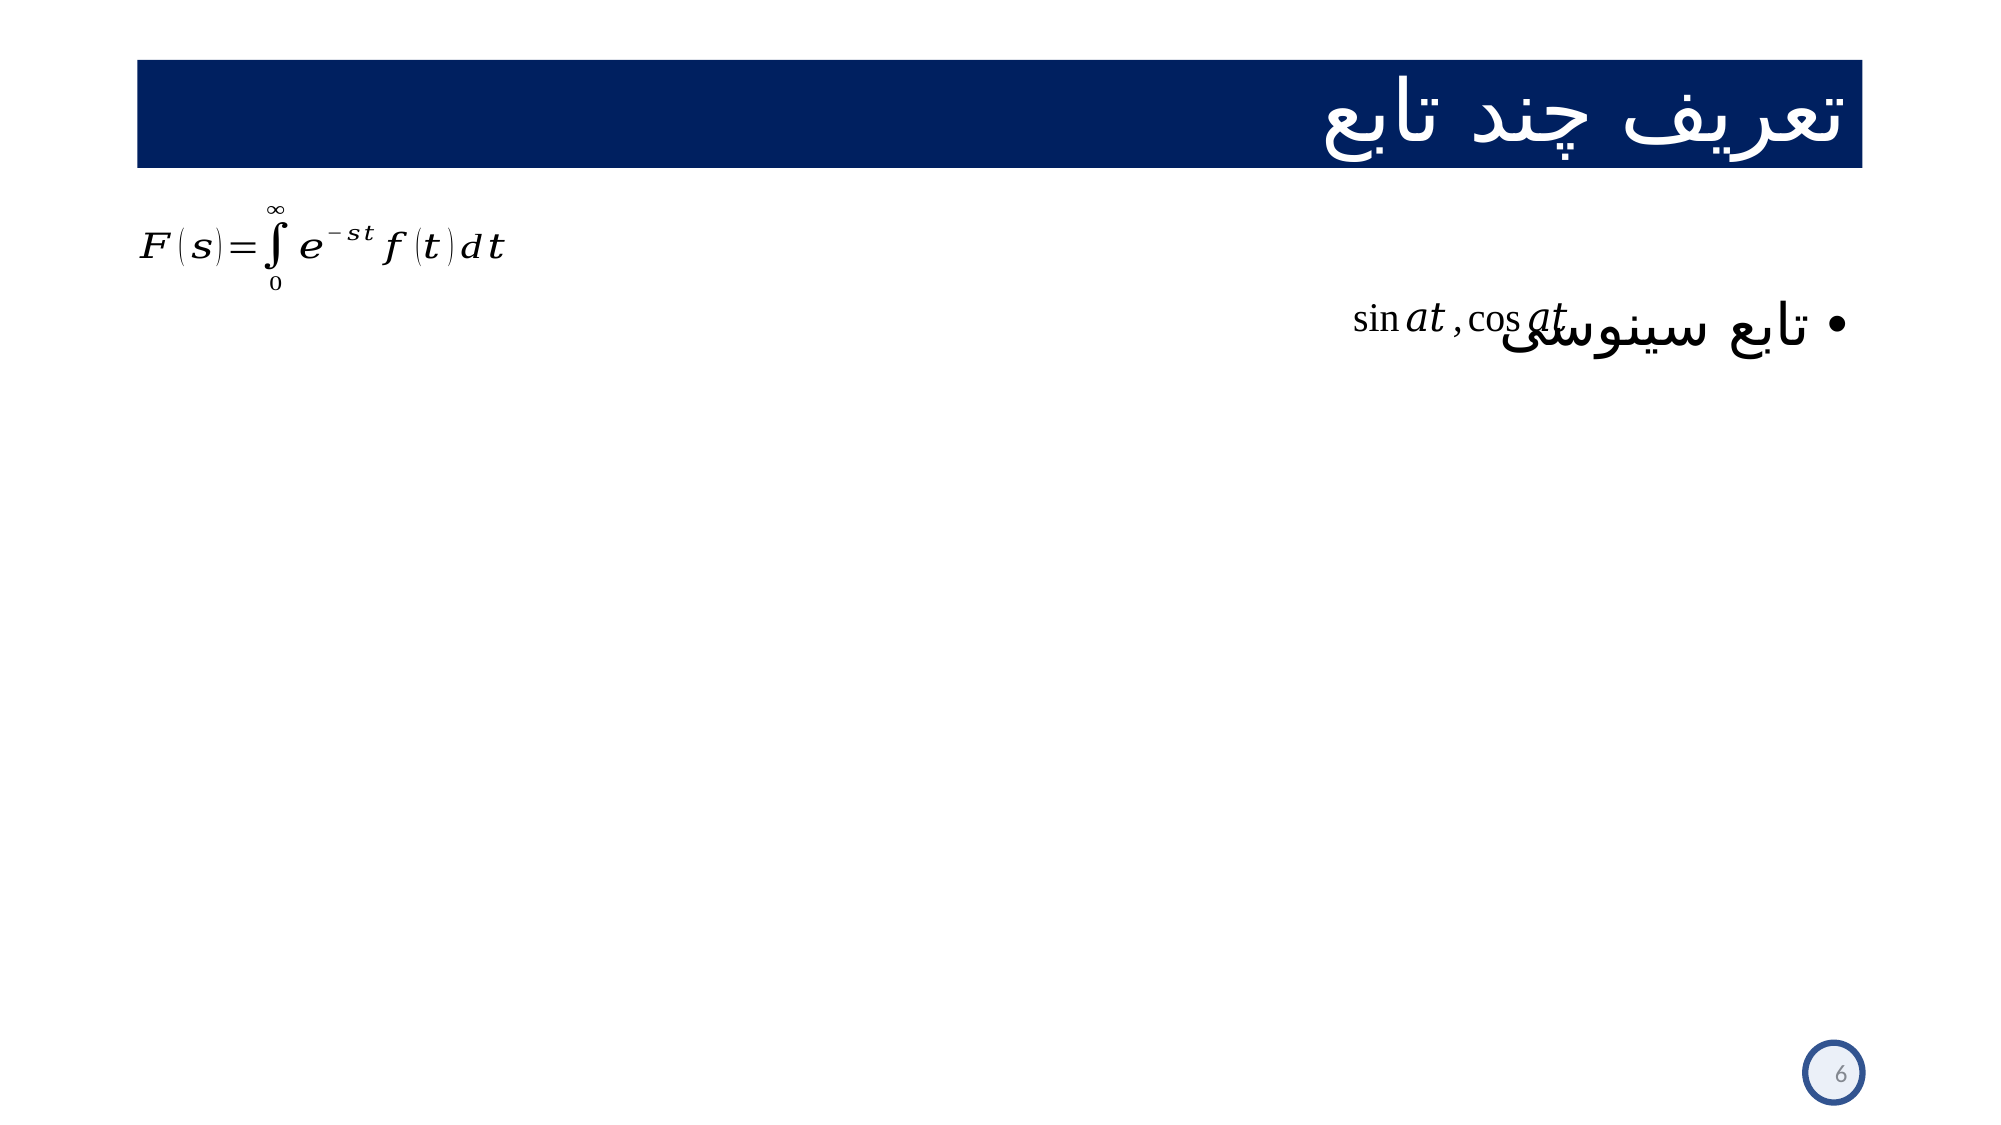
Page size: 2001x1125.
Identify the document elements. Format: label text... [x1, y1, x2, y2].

slide_number 6 [1412, 1043, 1863, 1103]
title تعریف چند تابع [137, 59, 1863, 168]
list تابع سینوسی [137, 197, 1863, 1043]
